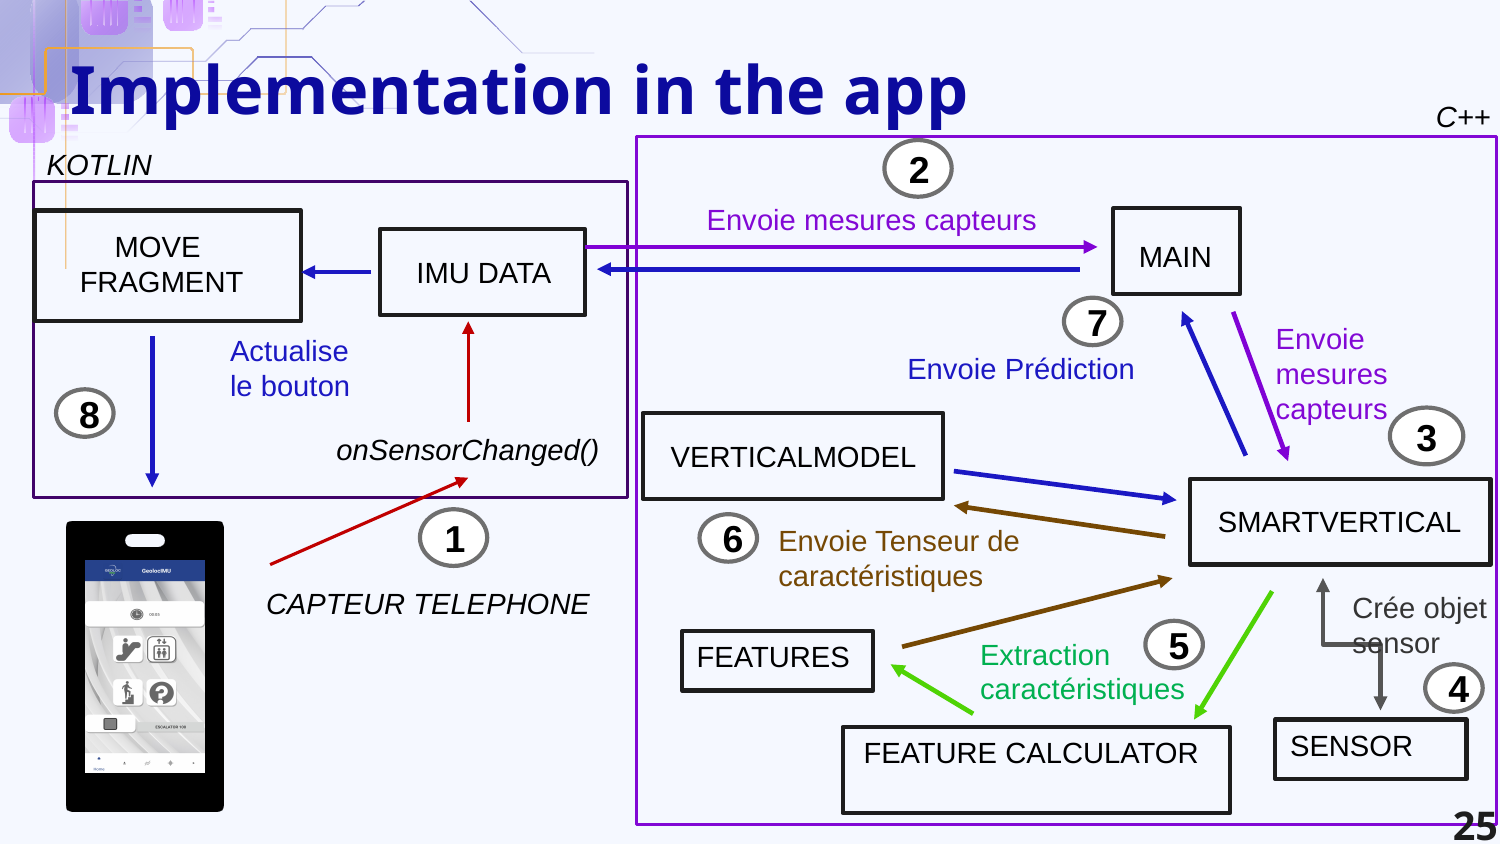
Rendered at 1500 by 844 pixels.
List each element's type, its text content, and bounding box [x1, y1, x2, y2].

text_box CAPTEUR TELEPHONE [308, 578, 606, 628]
text_box 8 [53, 387, 116, 439]
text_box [1189, 478, 1500, 565]
text_box Envoie Tenseur de caractéristiques [763, 514, 1117, 600]
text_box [1193, 590, 1273, 720]
text_box Envoie mesures capteurs [1289, 312, 1500, 433]
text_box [1274, 719, 1500, 780]
text_box [636, 141, 1497, 825]
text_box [953, 470, 1177, 501]
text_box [642, 412, 944, 500]
text_box 3 [1387, 405, 1466, 467]
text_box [1181, 310, 1246, 456]
text_box 4 [1423, 662, 1485, 714]
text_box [269, 477, 469, 565]
text_box [32, 208, 303, 221]
text_box Crée objet sensor [1337, 582, 1500, 667]
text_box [890, 663, 974, 714]
text_box Extraction caractéristiques [965, 655, 1188, 713]
text_box KOTLIN [31, 139, 168, 189]
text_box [901, 577, 1173, 647]
text_box Actualise le bouton [215, 325, 380, 410]
text_box 7 [1061, 295, 1124, 348]
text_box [953, 508, 1166, 537]
text_box [32, 306, 303, 323]
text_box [0, 507, 304, 825]
text_box 1 [473, 512, 490, 564]
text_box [1248, 311, 1289, 462]
text_box [33, 181, 628, 498]
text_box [1285, 615, 1419, 674]
text_box 5 [1145, 618, 1188, 671]
text_box 2 [882, 137, 954, 199]
text_box C++ [1421, 90, 1500, 141]
text_box Envoie mesures capteurs [691, 193, 1064, 244]
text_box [681, 630, 949, 691]
text_box Envoie Prédiction [892, 342, 1176, 393]
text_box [842, 726, 1289, 814]
title Implementation in the app [55, 19, 1445, 158]
text_box IMU DATA [401, 246, 668, 297]
text_box 6 [697, 512, 760, 564]
text_box MOVE FRAGMENT [17, 221, 306, 306]
text_box 25 [1437, 797, 1500, 844]
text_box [1113, 208, 1391, 295]
text_box onSensorChanged() [321, 423, 615, 474]
text_box [378, 227, 587, 317]
